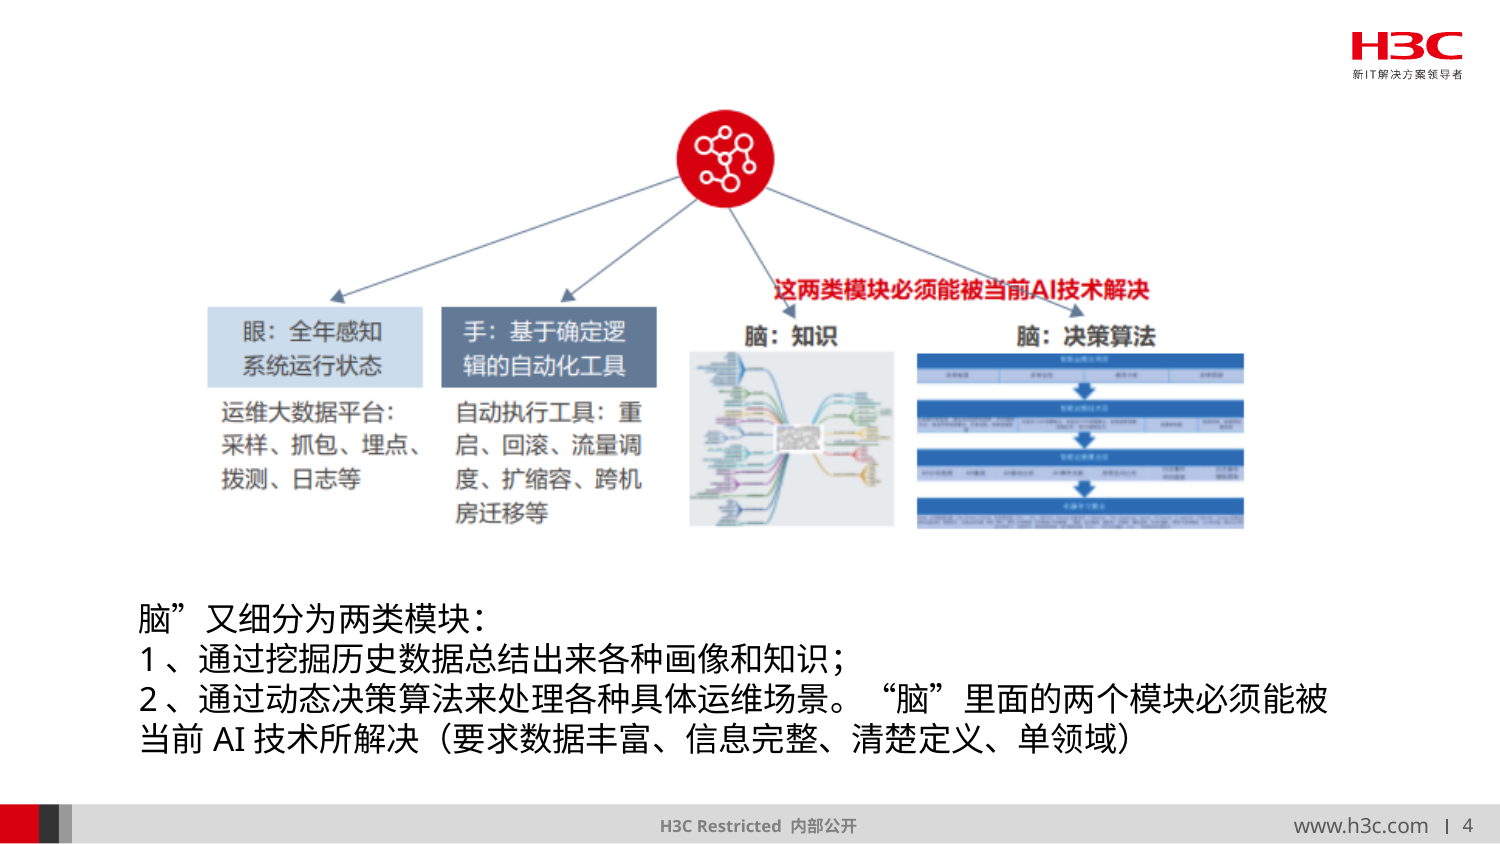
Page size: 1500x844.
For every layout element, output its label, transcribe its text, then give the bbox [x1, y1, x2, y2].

picture [182, 79, 1269, 554]
text_box 脑”又细分为两类模块： 1、通过挖掘历史数据总结出来各种画像和知识； 2、通过动态决策算法来处理各种具体运维场景。“脑”里面的两个模块必须能被当前AI技术所解决（要求数据丰富、信息完整、清楚定义、单领域） [123, 591, 1376, 766]
